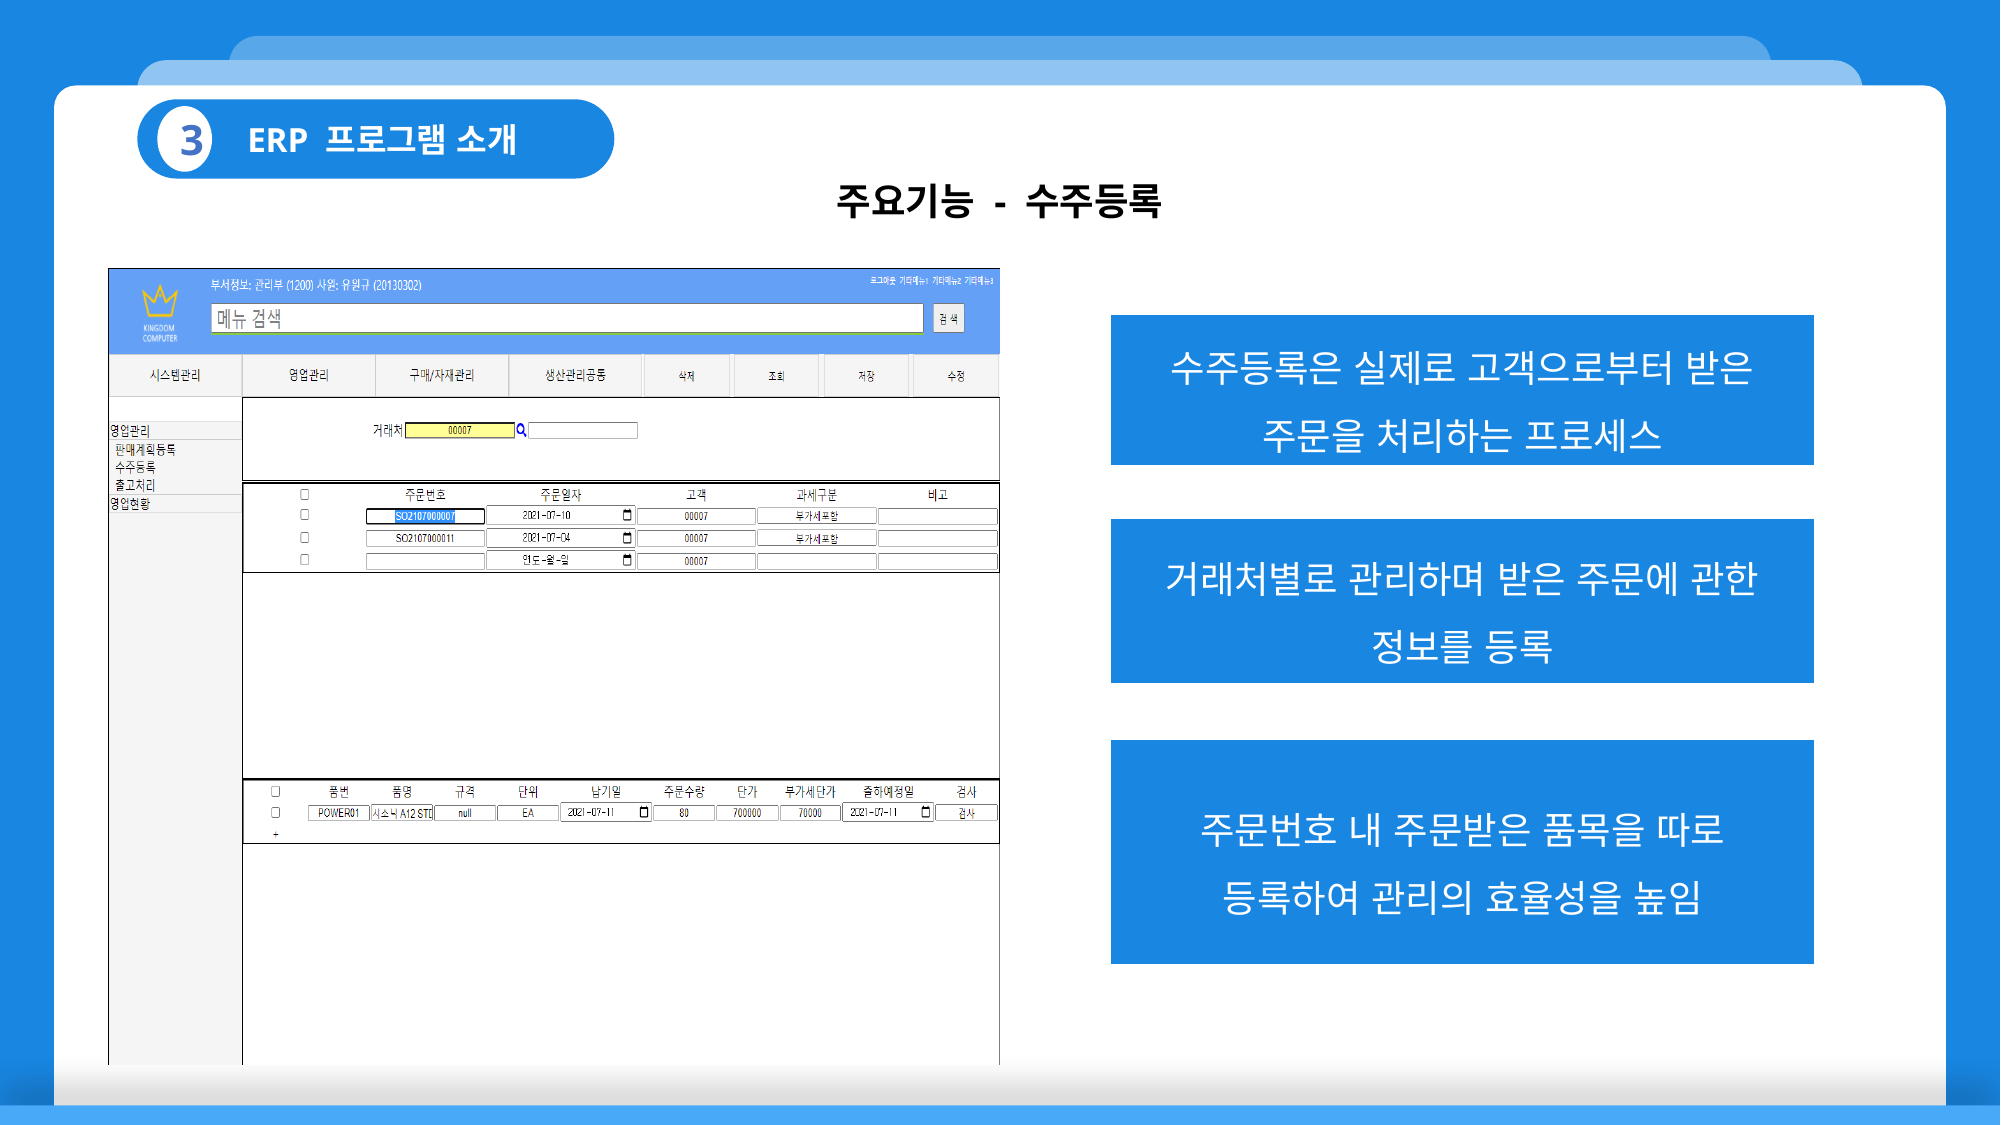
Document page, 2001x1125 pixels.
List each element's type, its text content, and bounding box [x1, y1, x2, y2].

picture [108, 268, 1001, 1065]
text_box 3 [156, 105, 214, 173]
text_box ERP 프로그램 소개 [136, 98, 616, 180]
text_box 주문번호 내 주문받은 품목을 따로 등록하여 관리의 효율성을 높임 [1111, 740, 1814, 964]
text_box [228, 34, 1772, 59]
text_box [53, 84, 1947, 1068]
text_box 거래처별로 관리하며 받은 주문에 관한 정보를 등록 [1111, 519, 1814, 683]
text_box 주요기능 - 수주등록 [738, 170, 1262, 231]
text_box [0, 1104, 2000, 1125]
text_box [136, 59, 1864, 84]
text_box 수주등록은 실제로 고객으로부터 받은 주문을 처리하는 프로세스 [1111, 315, 1814, 465]
